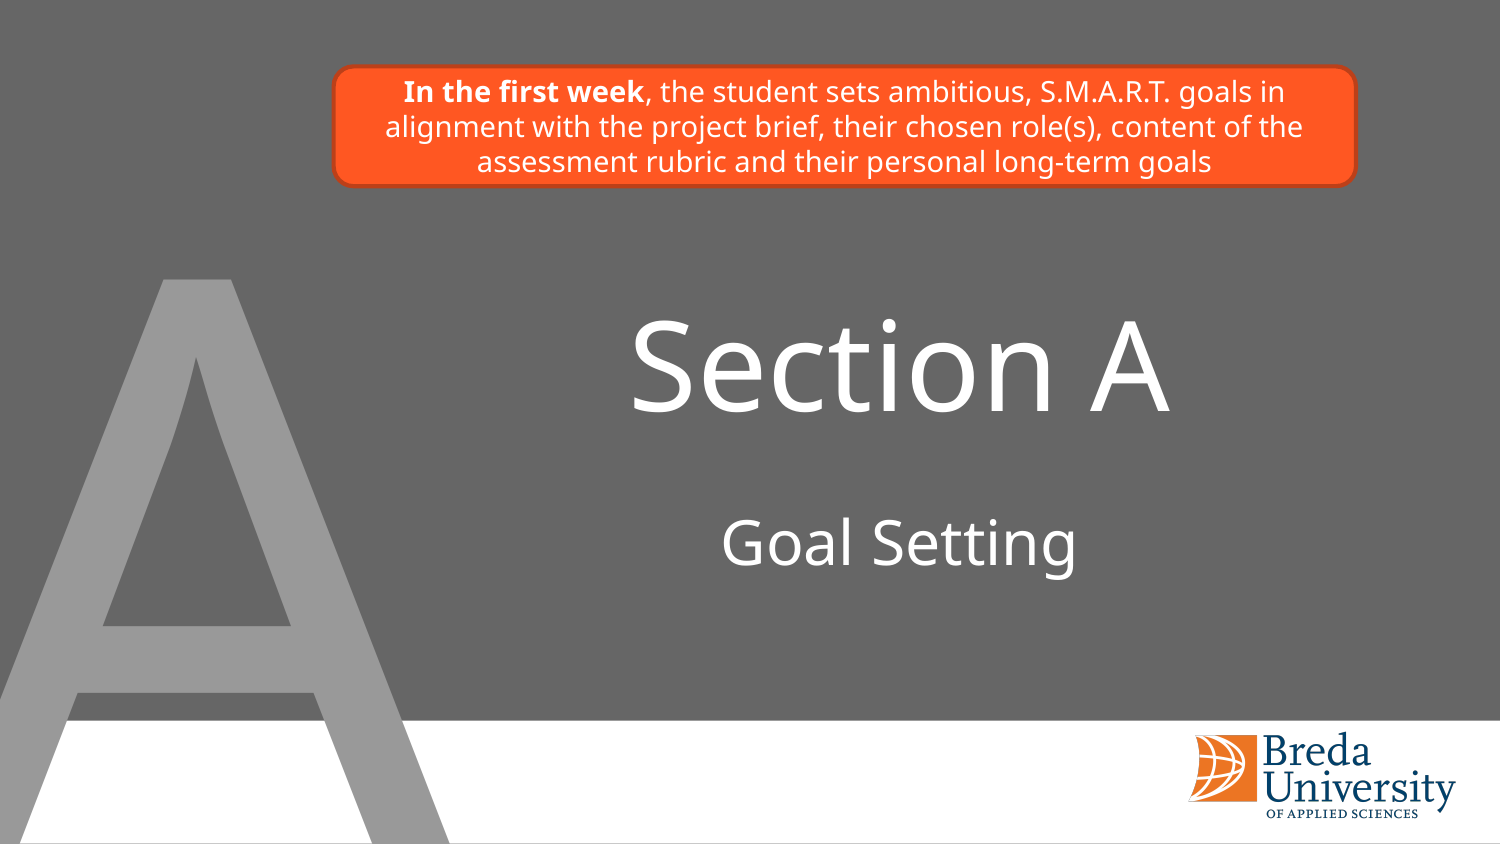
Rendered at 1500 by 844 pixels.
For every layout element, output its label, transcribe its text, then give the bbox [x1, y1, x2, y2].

text_box A [0, 123, 486, 844]
subtitle Goal Setting [486, 484, 1500, 597]
text_box In the first week, the student sets ambitious, S.M.A.R.T. goals in alignment with the project brief, their chosen role(s), content of the assessment rubric and their personal long-term goals [331, 64, 1359, 189]
title Section A [486, 238, 1500, 484]
picture [1183, 727, 1461, 823]
